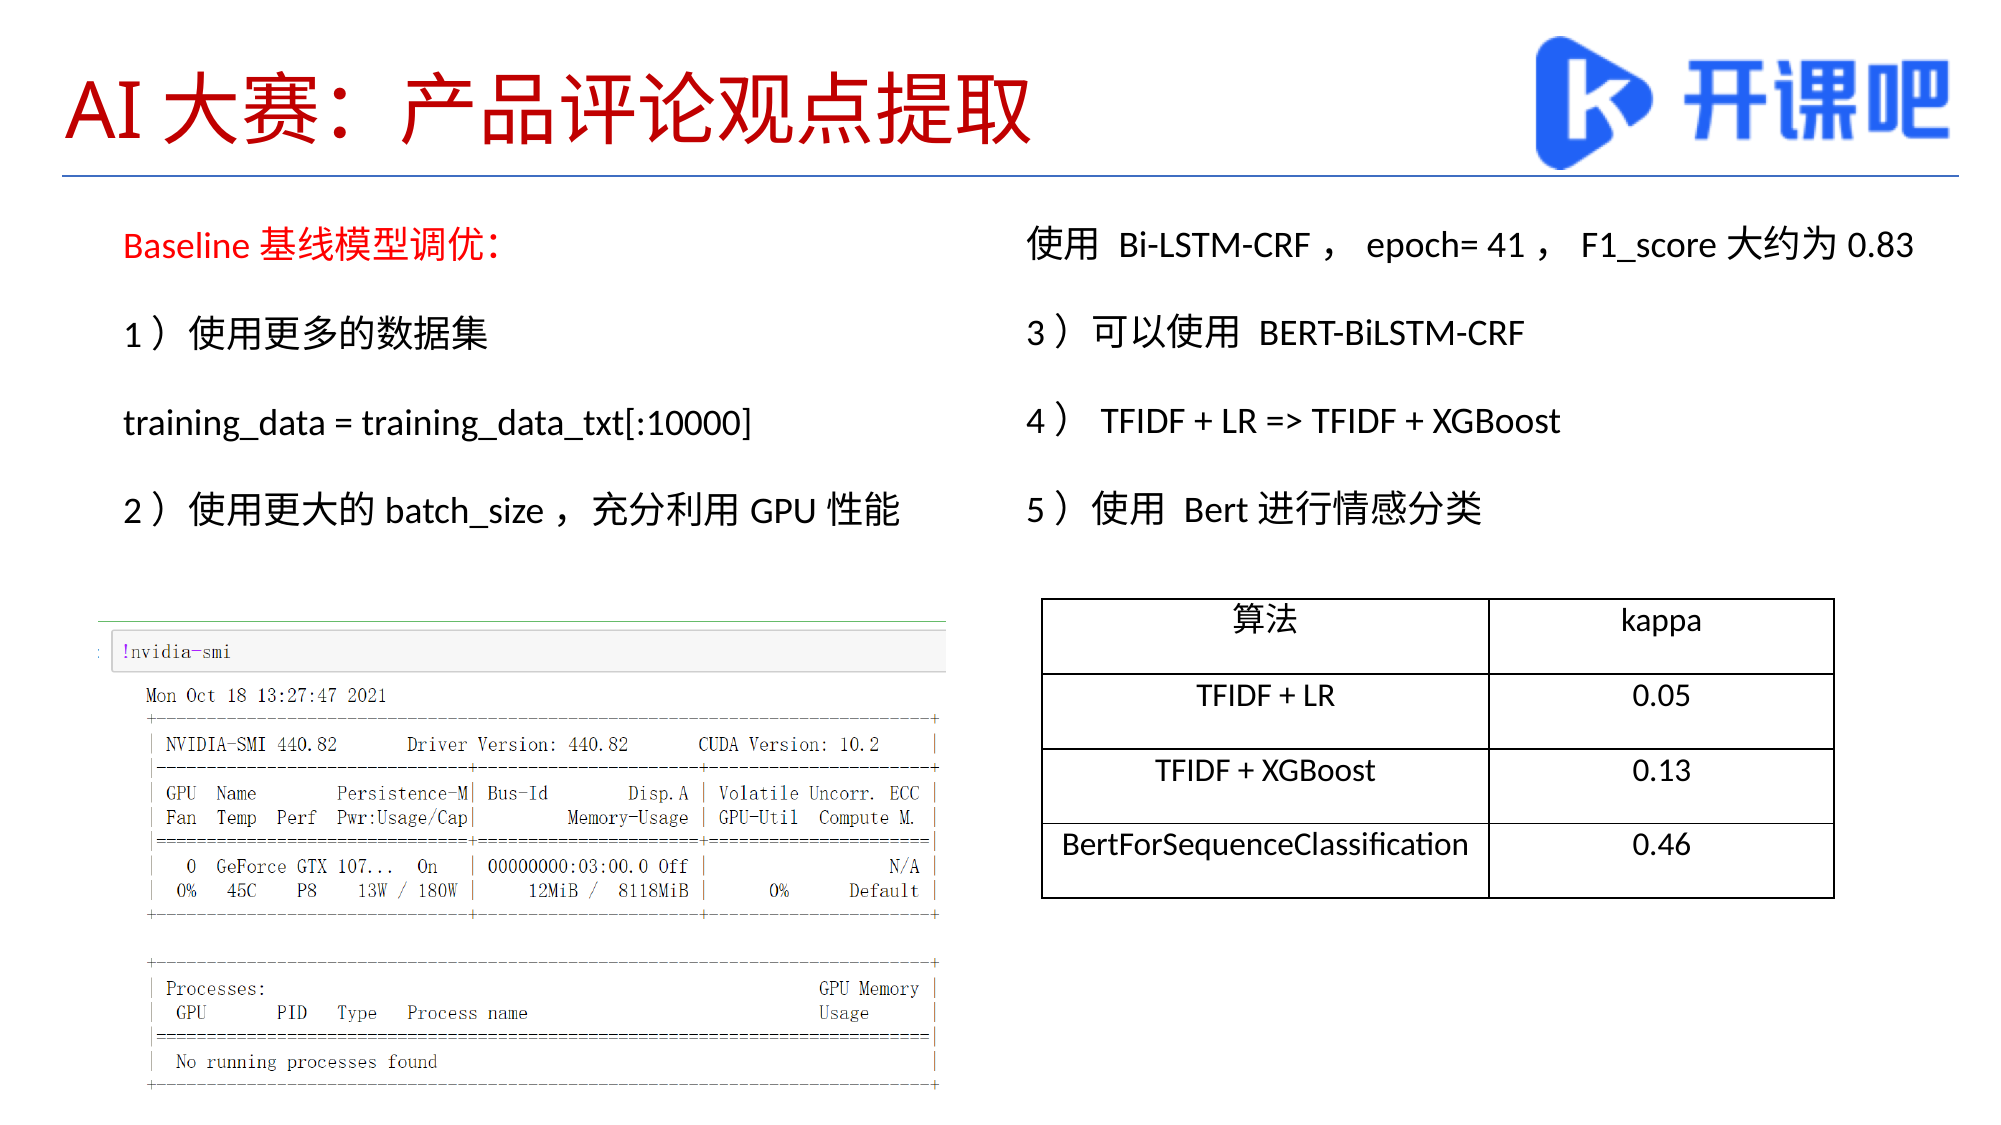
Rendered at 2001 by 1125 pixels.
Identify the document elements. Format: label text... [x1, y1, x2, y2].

table_cell 0.05 [1490, 675, 1833, 748]
text_box 使用 Bi-LSTM-CRF，epoch= 41，F1_score大约为0.83 3）可以使用 BERT-BiLSTM-CRF 4）TFIDF + LR => TFIDF + XGBoost 5）使用 Bert进行情感分类 [1018, 189, 1971, 1006]
table_cell TFIDF + XGBoost [1043, 750, 1488, 823]
title AI大赛：产品评论观点提取 [57, 59, 1728, 167]
table_header 算法 [1043, 600, 1488, 673]
picture [1534, 36, 1952, 170]
table_cell 0.13 [1490, 750, 1833, 823]
table_cell 0.46 [1490, 824, 1833, 897]
text_box Baseline基线模型调优： 1）使用更多的数据集 training_data = training_data_txt[:10000] 2）使用更大的batch_size，充分利用GPU性能 [115, 191, 1000, 1007]
table_cell BertForSequenceClassification [1043, 824, 1488, 897]
table_cell TFIDF + LR [1043, 675, 1488, 748]
picture [98, 618, 946, 1105]
table_header kappa [1490, 600, 1833, 673]
